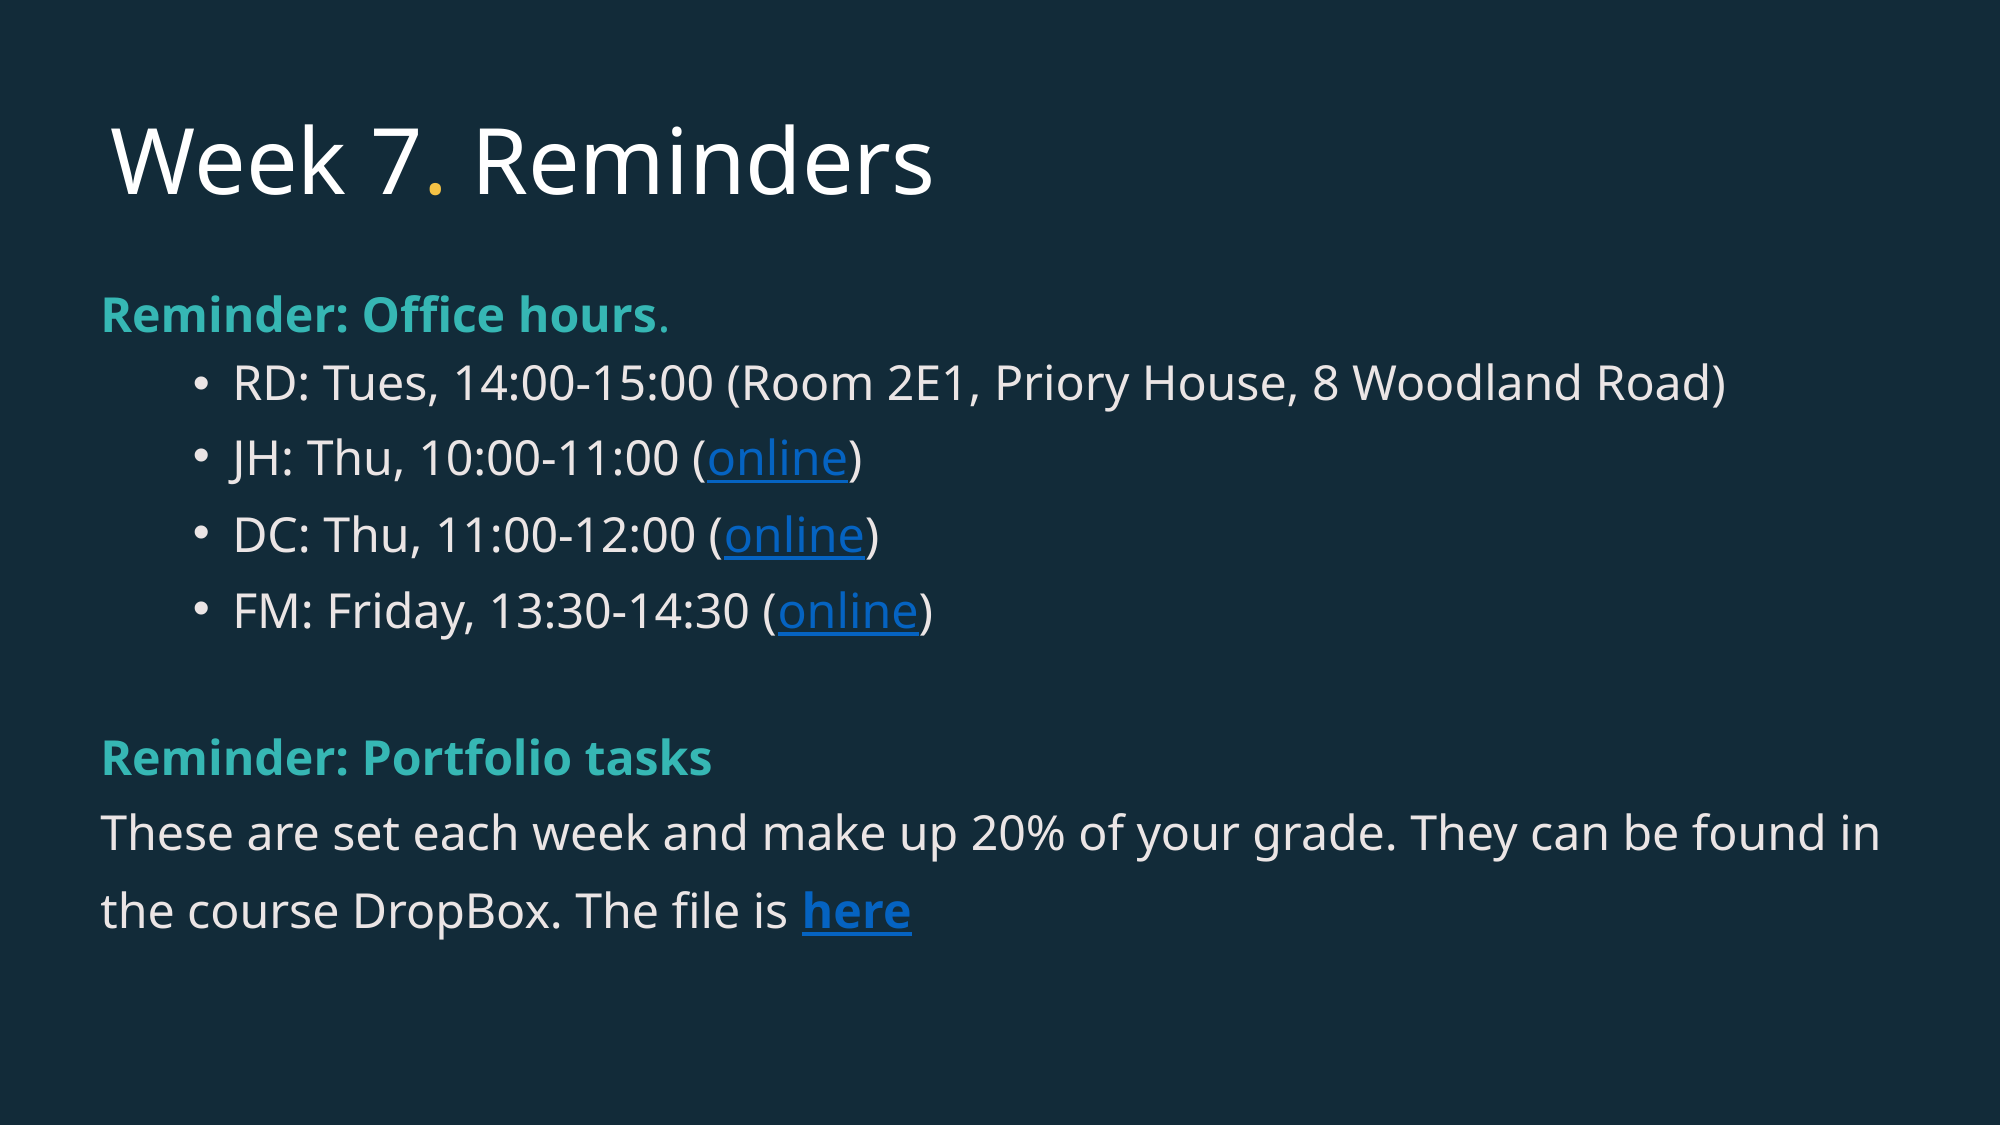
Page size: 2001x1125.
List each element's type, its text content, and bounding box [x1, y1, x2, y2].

list Reminder: Office hours. RD: Tues, 14:00-15:00 (Room 2E1, Priory House, 8 Woodland Road) JH: Thu, 10:00-11:00 (online) DC: Thu, 11:00-12:00 (online) FM: Friday, 13:30-14:30 (online) Reminder: Portfolio tasks These are set each week and make up 20% of your grade. They can be found in the course DropBox. The file is here [85, 247, 1963, 962]
title Week 7. Reminders [95, 55, 1821, 247]
